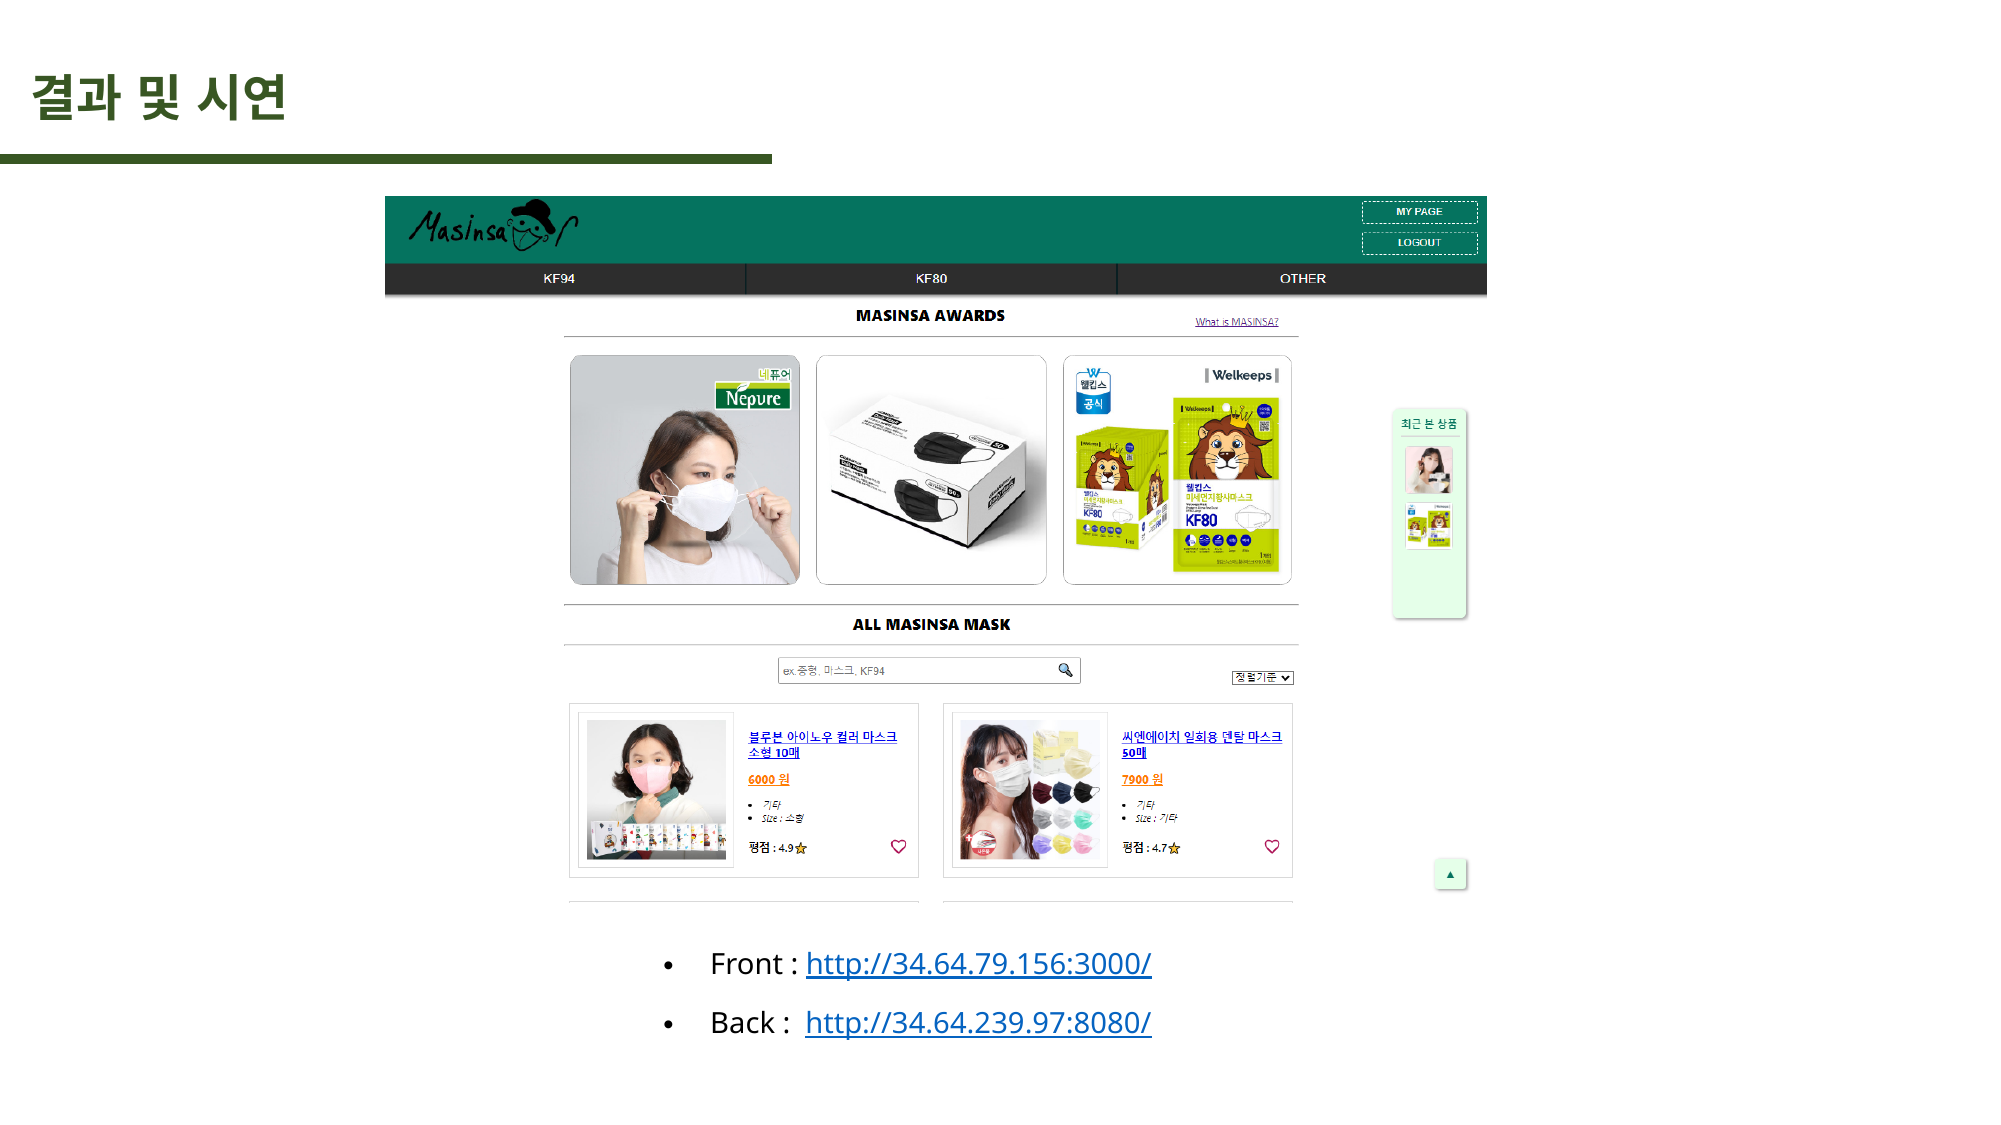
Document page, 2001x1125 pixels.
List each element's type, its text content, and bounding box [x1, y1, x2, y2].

text_box [0, 154, 772, 164]
picture [385, 196, 1487, 903]
text_box Front : http://34.64.79.156:3000/ Back : http://34.64.239.97:8080/ [648, 917, 1403, 1052]
text_box 결과 및 시연 [15, 59, 304, 135]
